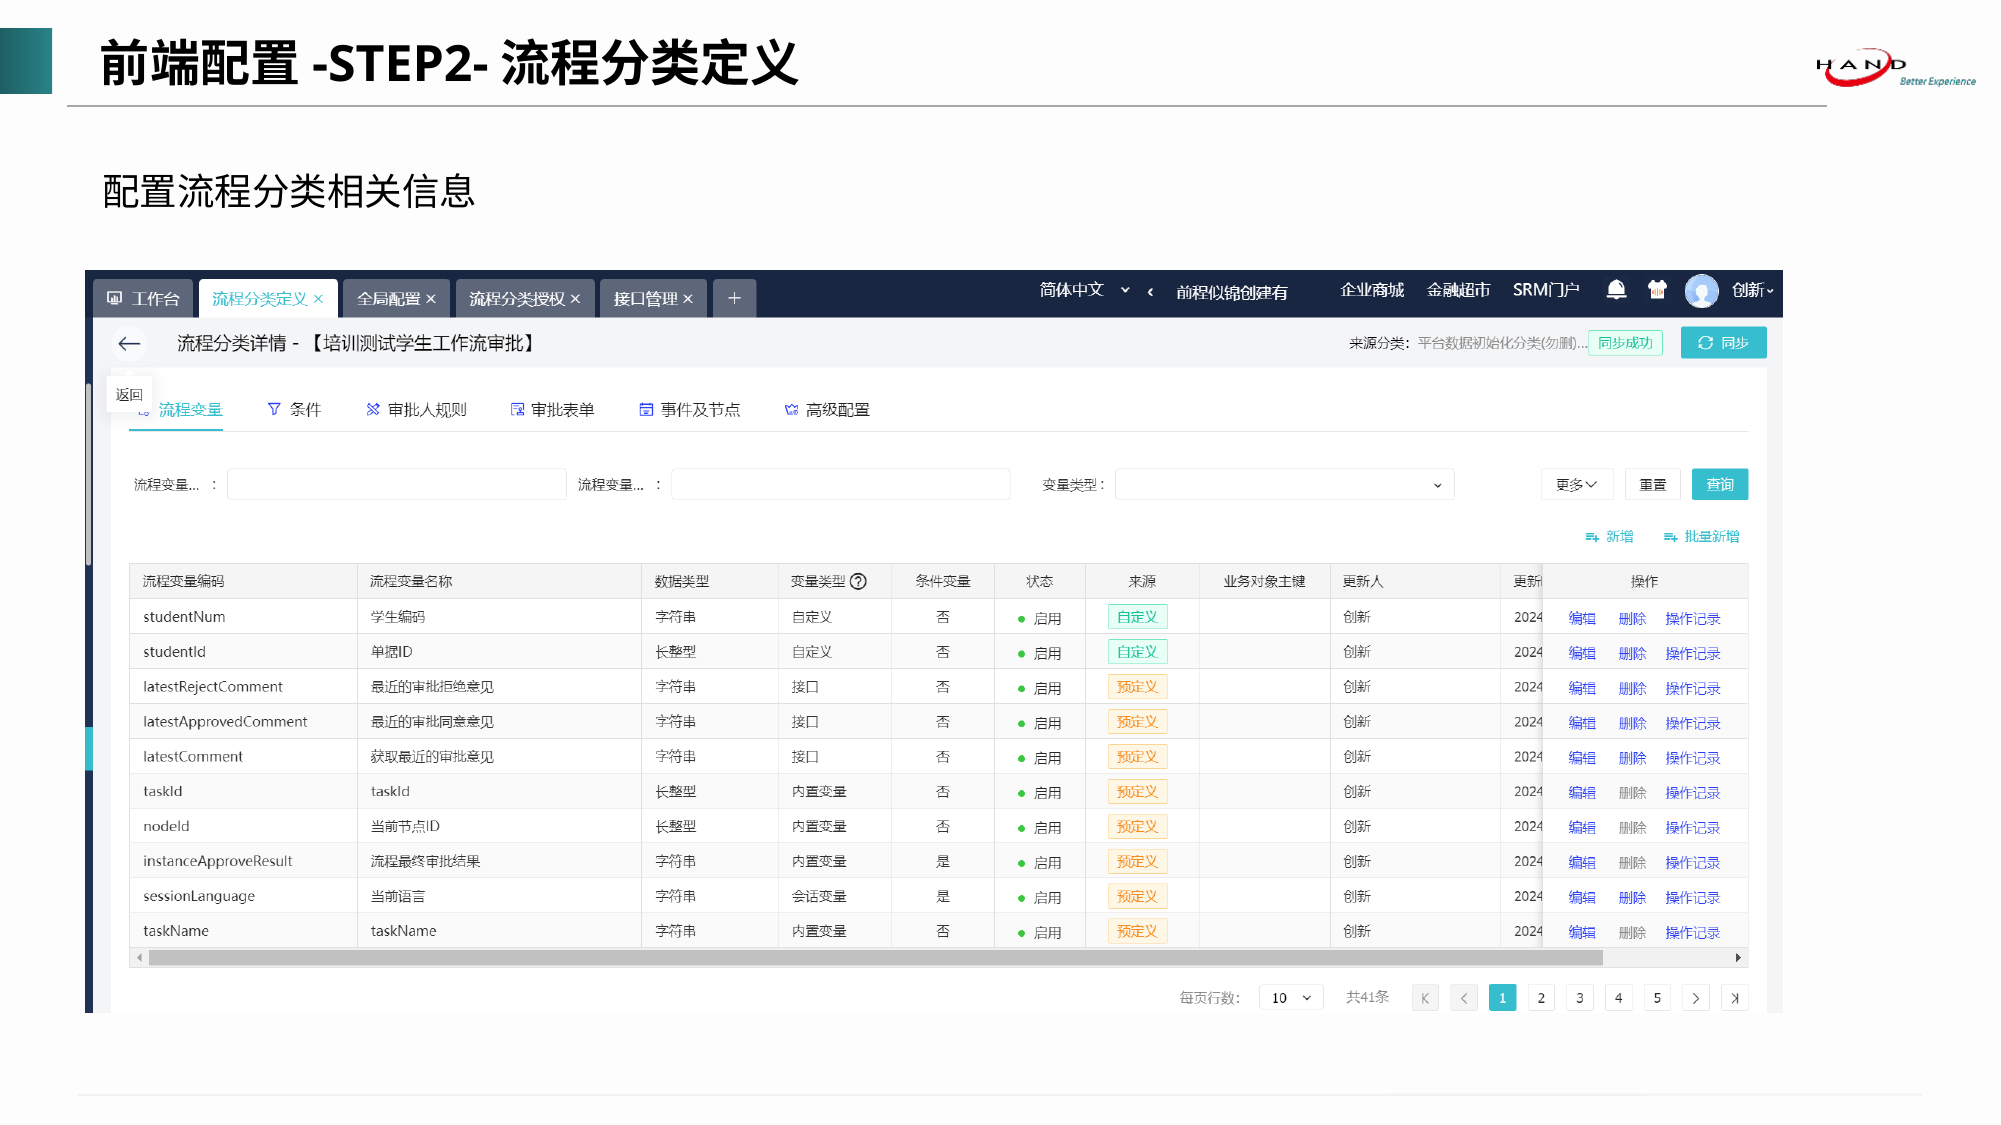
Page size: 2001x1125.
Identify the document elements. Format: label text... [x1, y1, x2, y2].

text_box 配置流程分类相关信息 [87, 160, 493, 266]
picture [1813, 41, 1982, 91]
picture [85, 270, 1783, 1013]
